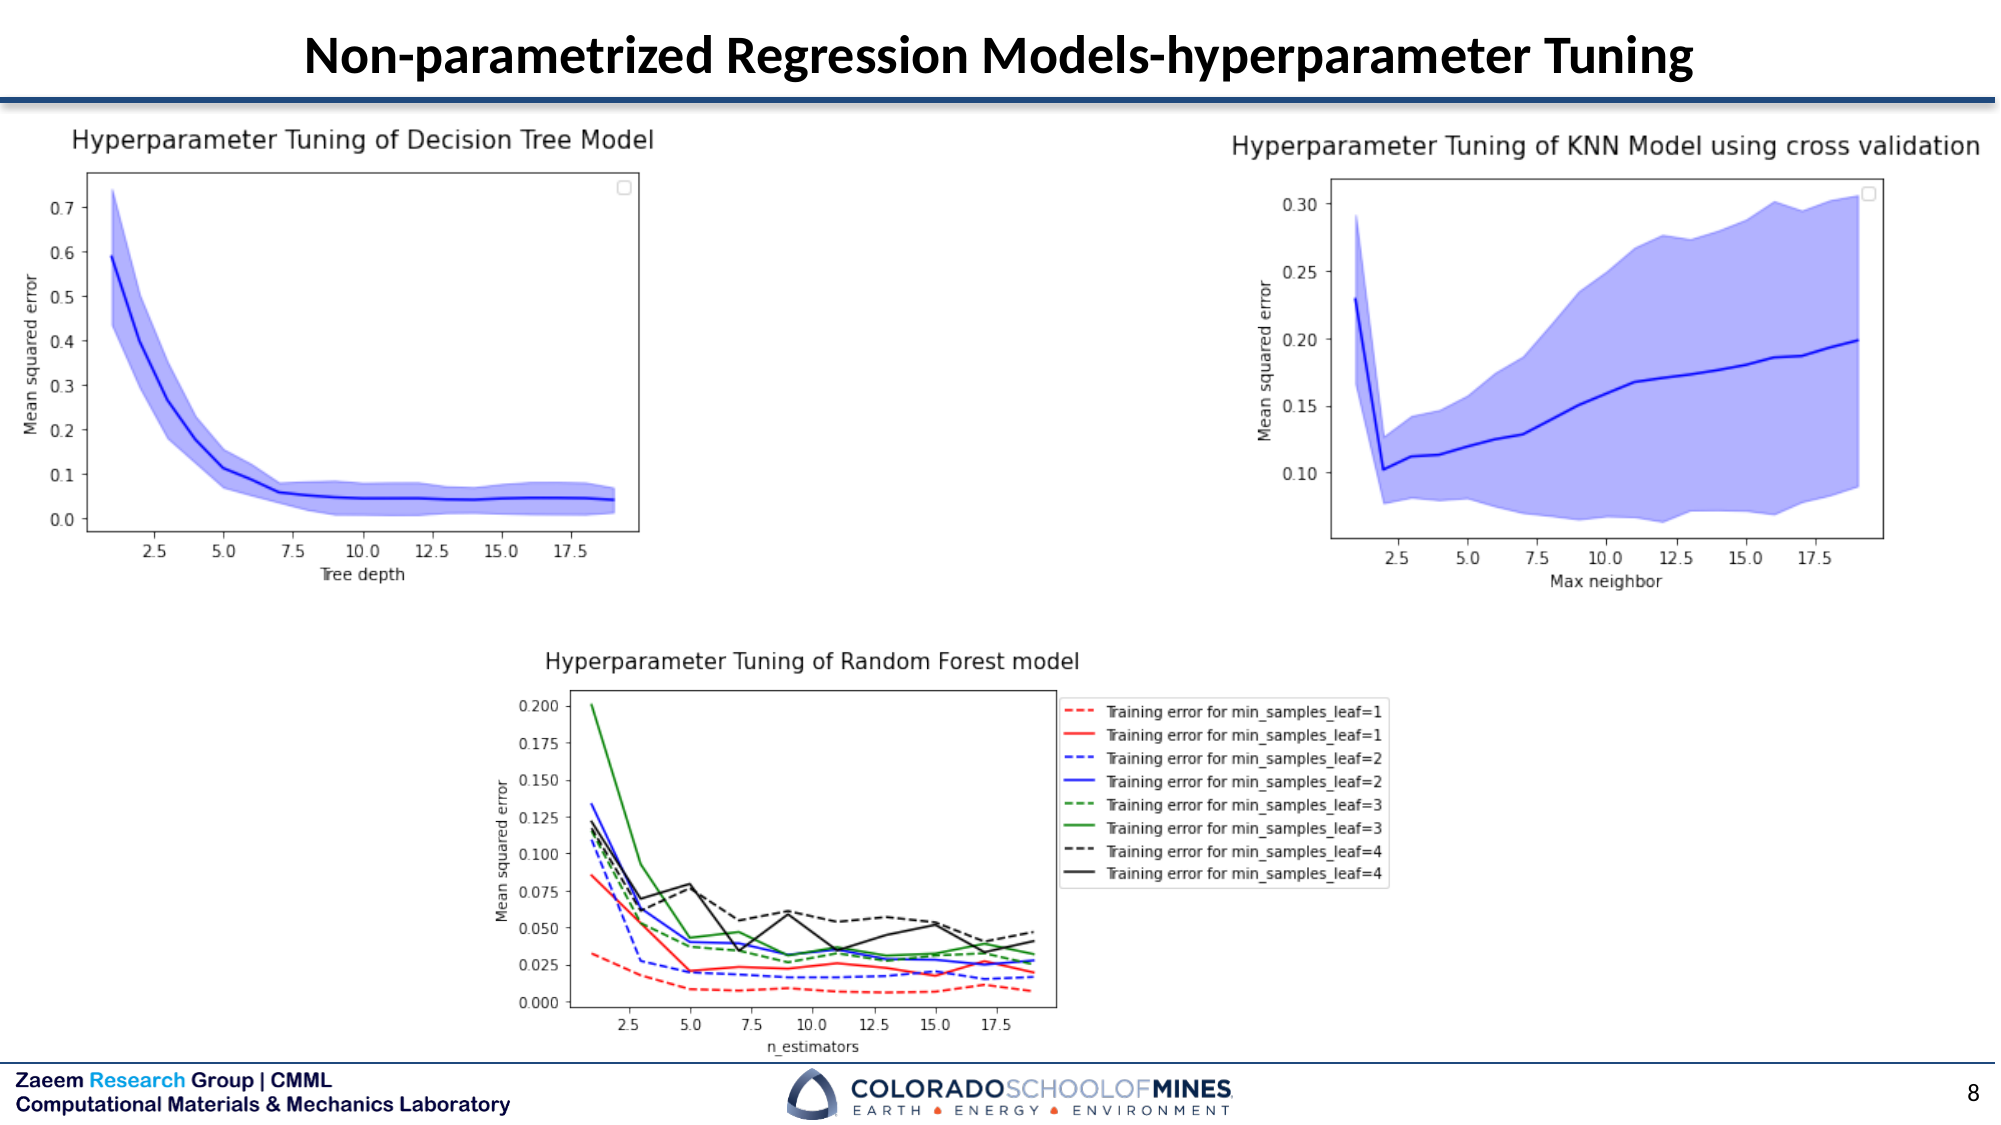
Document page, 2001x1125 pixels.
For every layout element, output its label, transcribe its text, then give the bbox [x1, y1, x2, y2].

picture [787, 1068, 1233, 1121]
picture [14, 118, 665, 595]
text_box Non-parametrized Regression Models-hyperparameter Tuning [0, 12, 2000, 93]
picture [487, 642, 1399, 1064]
picture [1220, 124, 1992, 601]
picture [14, 1069, 513, 1120]
text_box 8 [1833, 1073, 1996, 1120]
